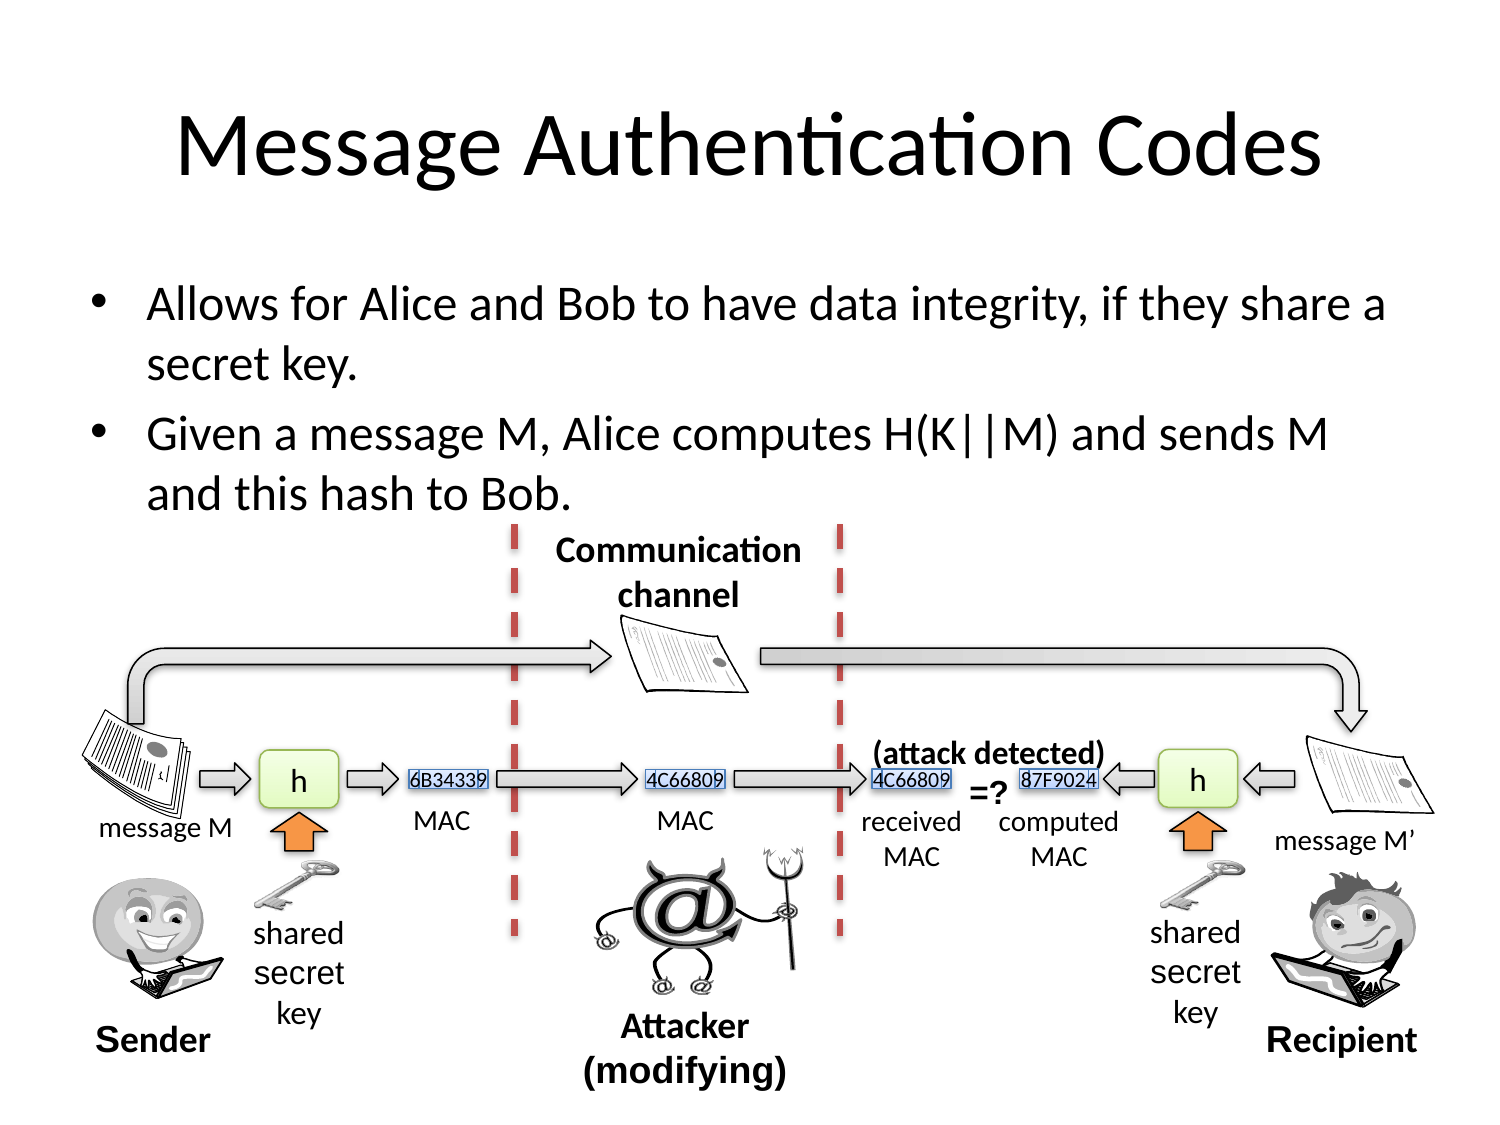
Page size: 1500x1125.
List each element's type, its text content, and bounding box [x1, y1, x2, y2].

list Allows for Alice and Bob to have data integrity, if they share a secret key. Given a message M, Alice computes H(K||M) and sends M and this hash to Bob. [75, 262, 1425, 516]
title Message Authentication Codes [75, 45, 1425, 233]
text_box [74, 517, 1438, 1101]
